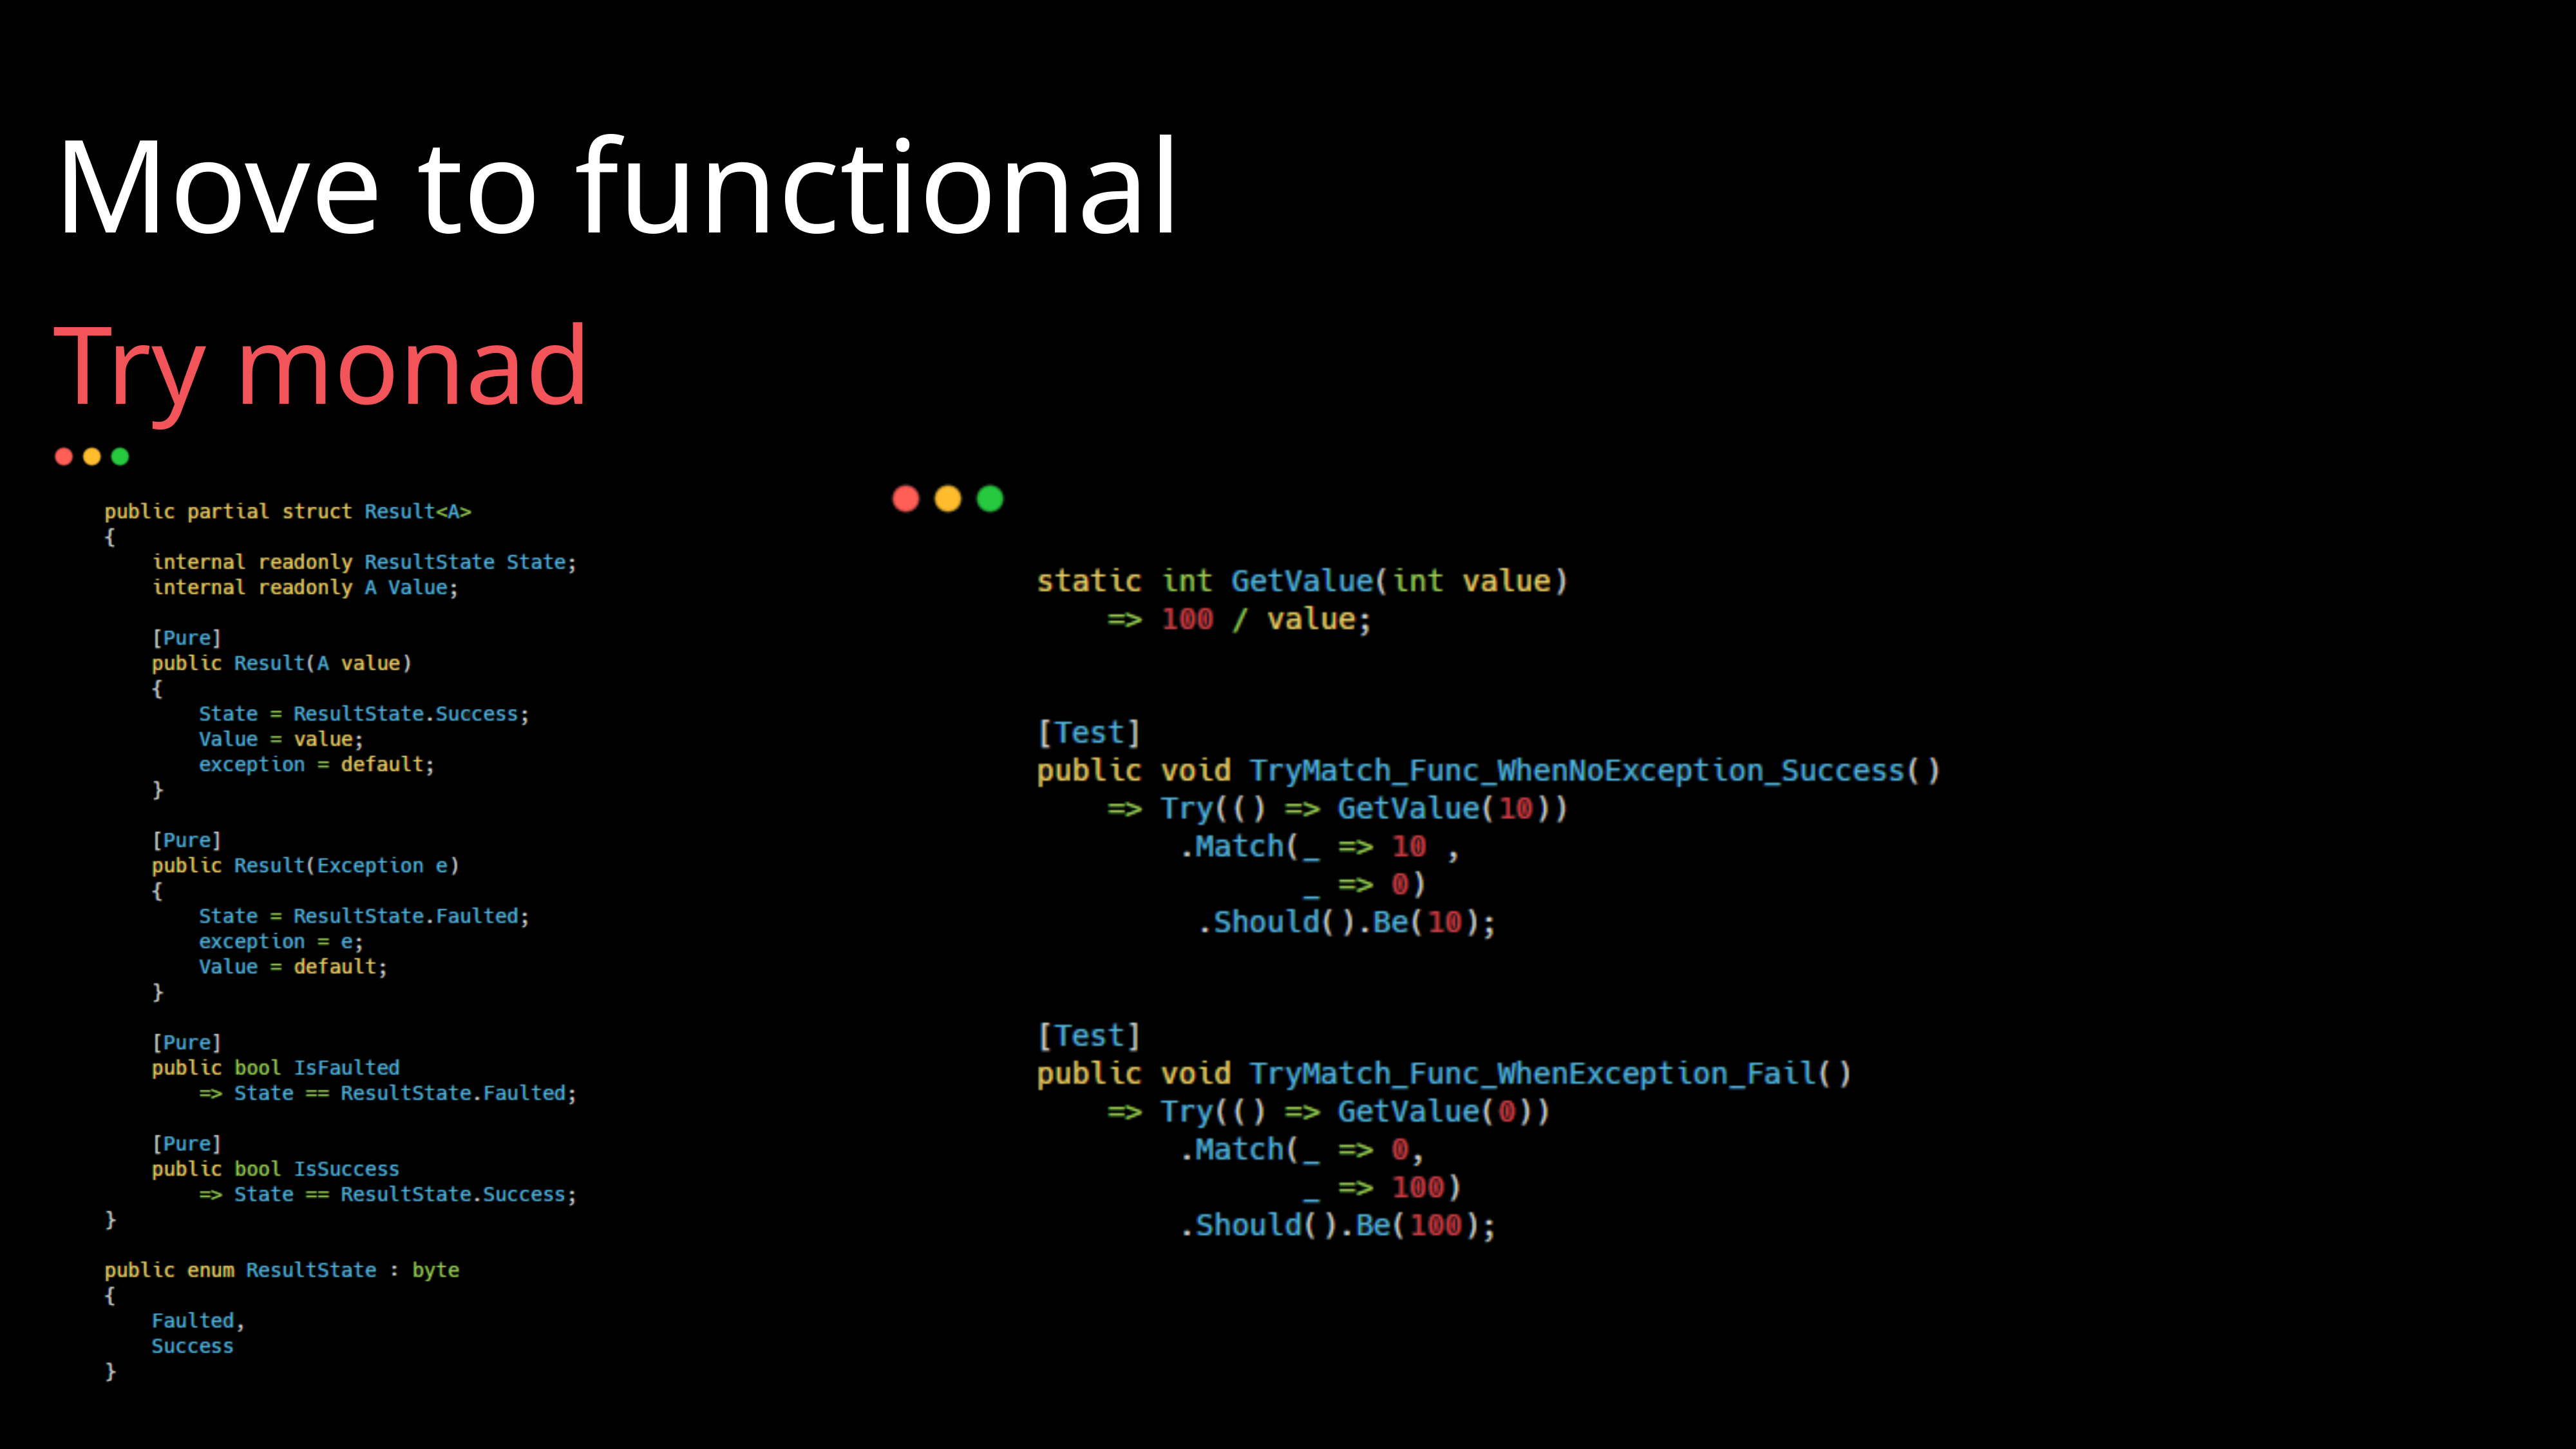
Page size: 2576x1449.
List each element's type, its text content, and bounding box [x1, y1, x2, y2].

list Try monad [43, 307, 2533, 399]
picture [43, 430, 2555, 1405]
title Move to functional [43, 129, 2533, 274]
